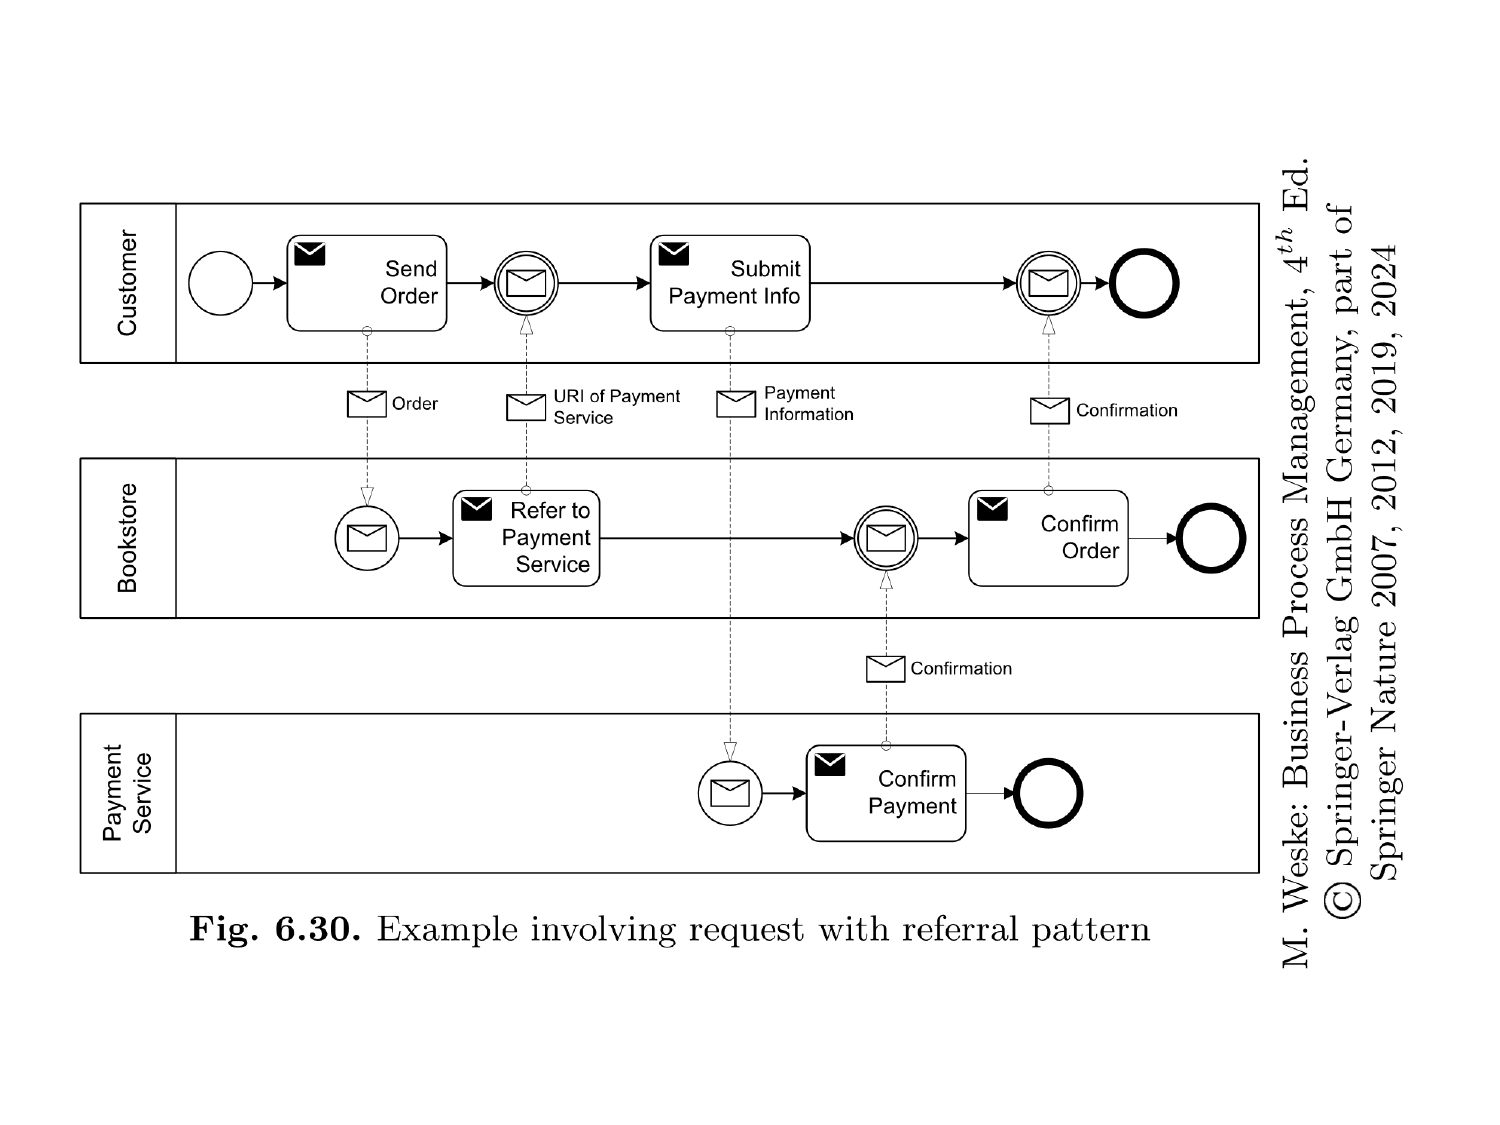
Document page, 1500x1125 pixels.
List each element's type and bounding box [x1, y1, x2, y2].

picture [74, 104, 1425, 1021]
